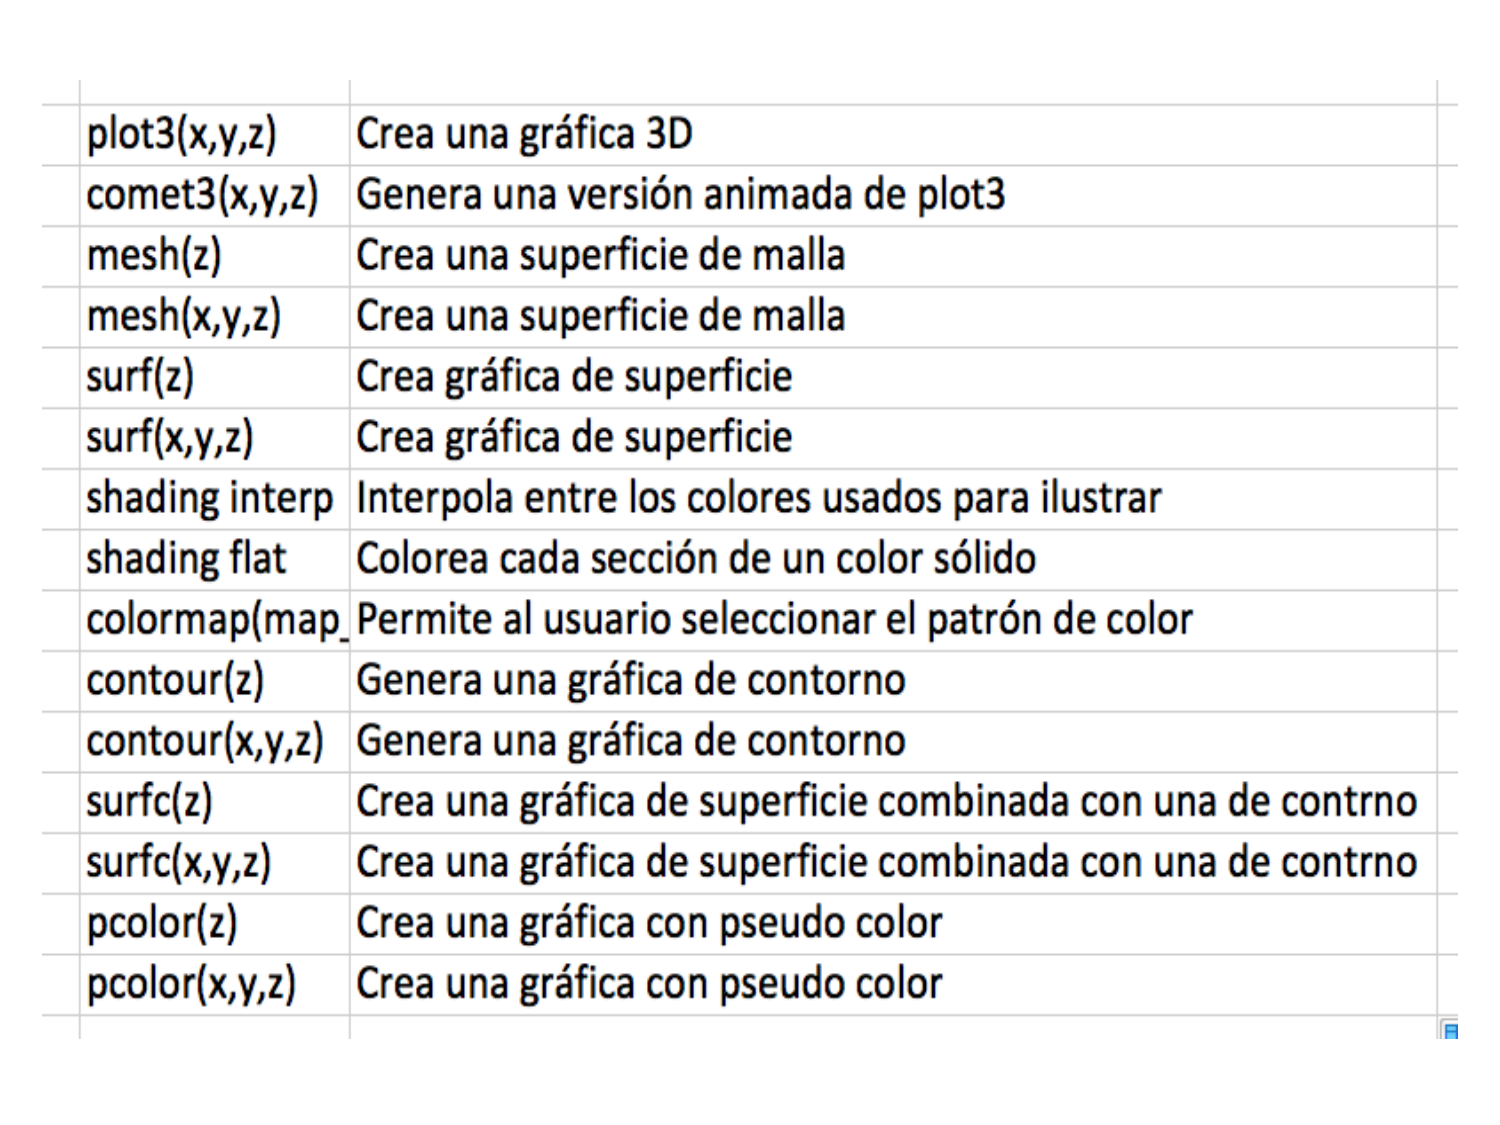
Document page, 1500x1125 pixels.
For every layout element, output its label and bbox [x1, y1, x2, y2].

picture [42, 79, 1458, 1039]
